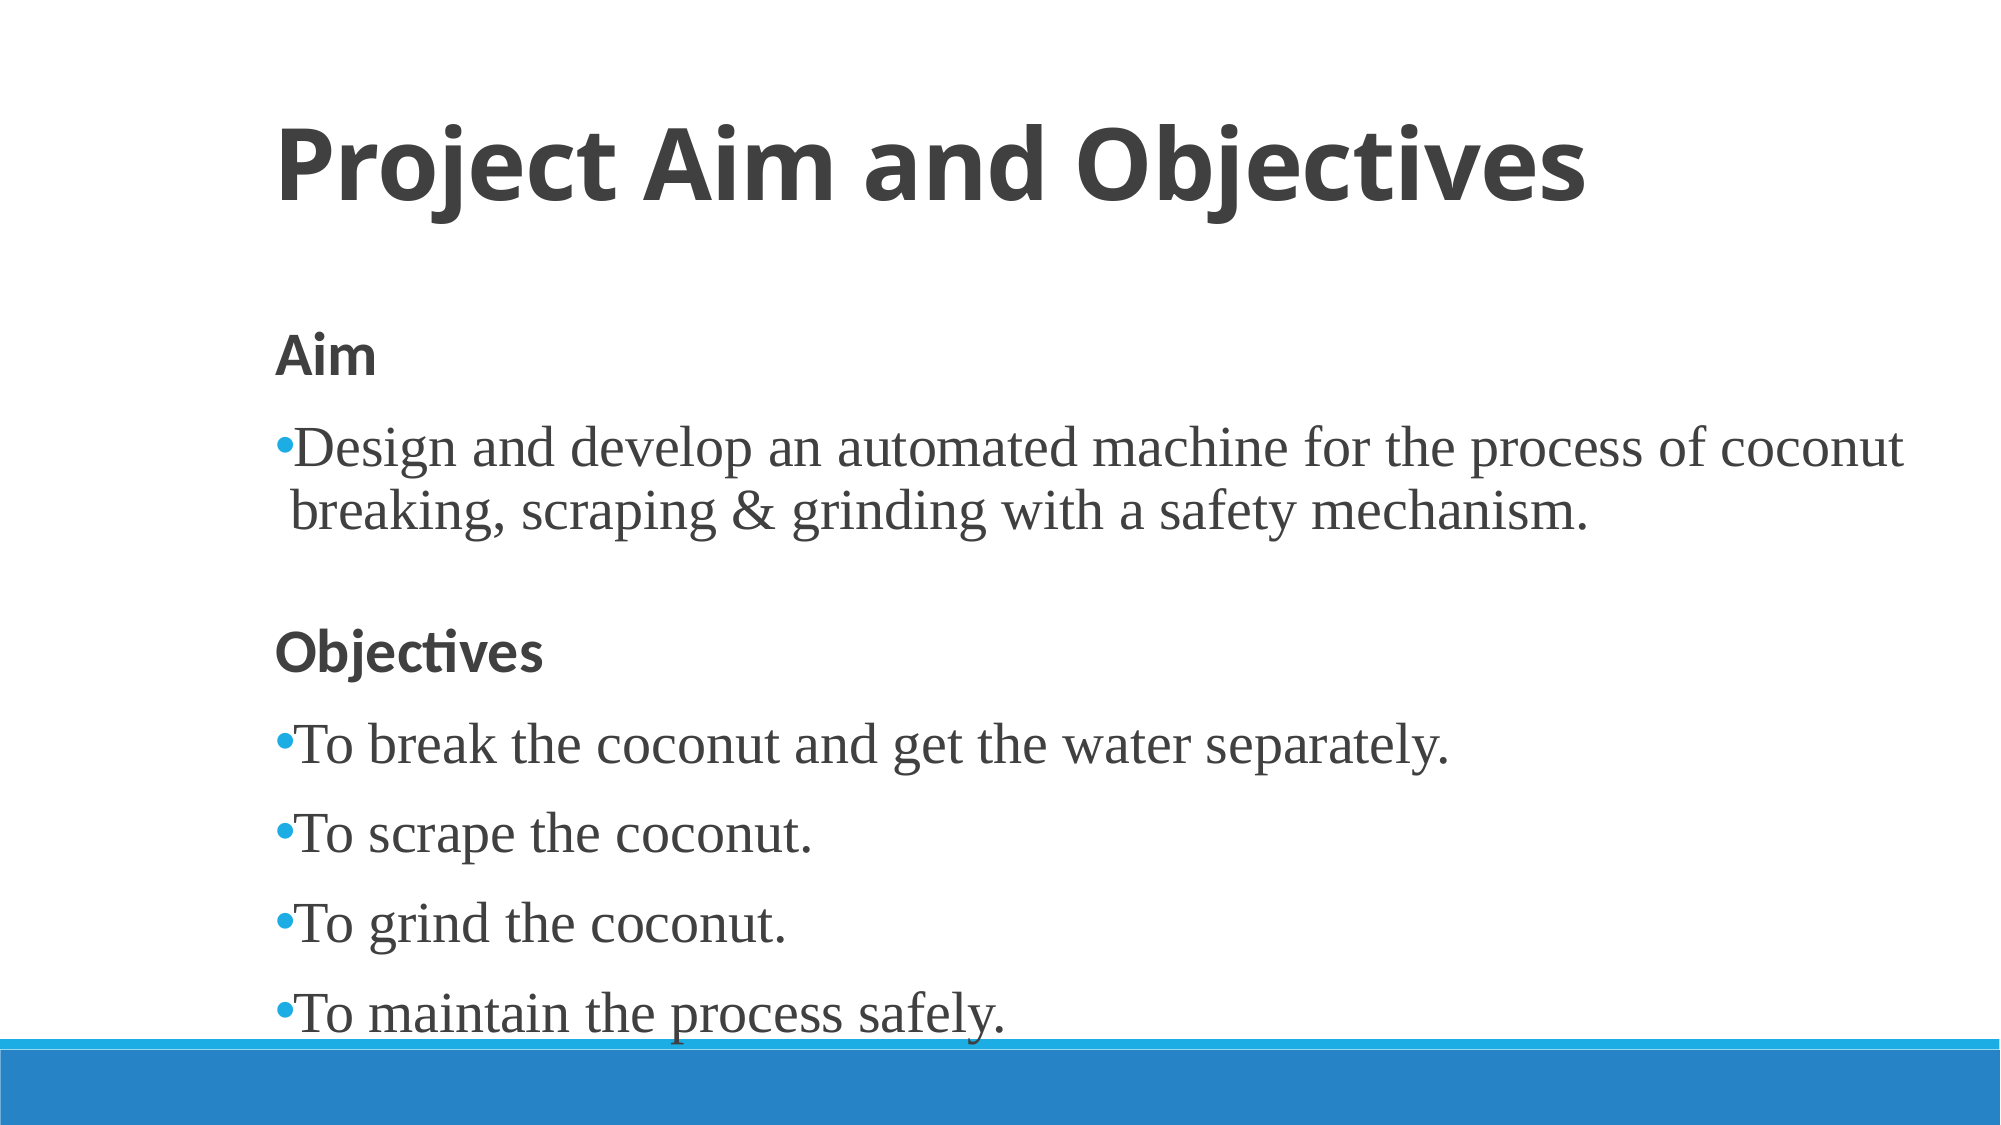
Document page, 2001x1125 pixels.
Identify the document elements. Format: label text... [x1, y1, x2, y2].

title Project Aim and Objectives [258, 44, 1909, 229]
list Aim Design and develop an automated machine for the process of coconut breaking, scraping & grinding with a safety mechanism. Objectives To break the coconut and get the water separately. To scrape the coconut. To grind the coconut. To maintain the process safely. [275, 314, 2000, 1060]
